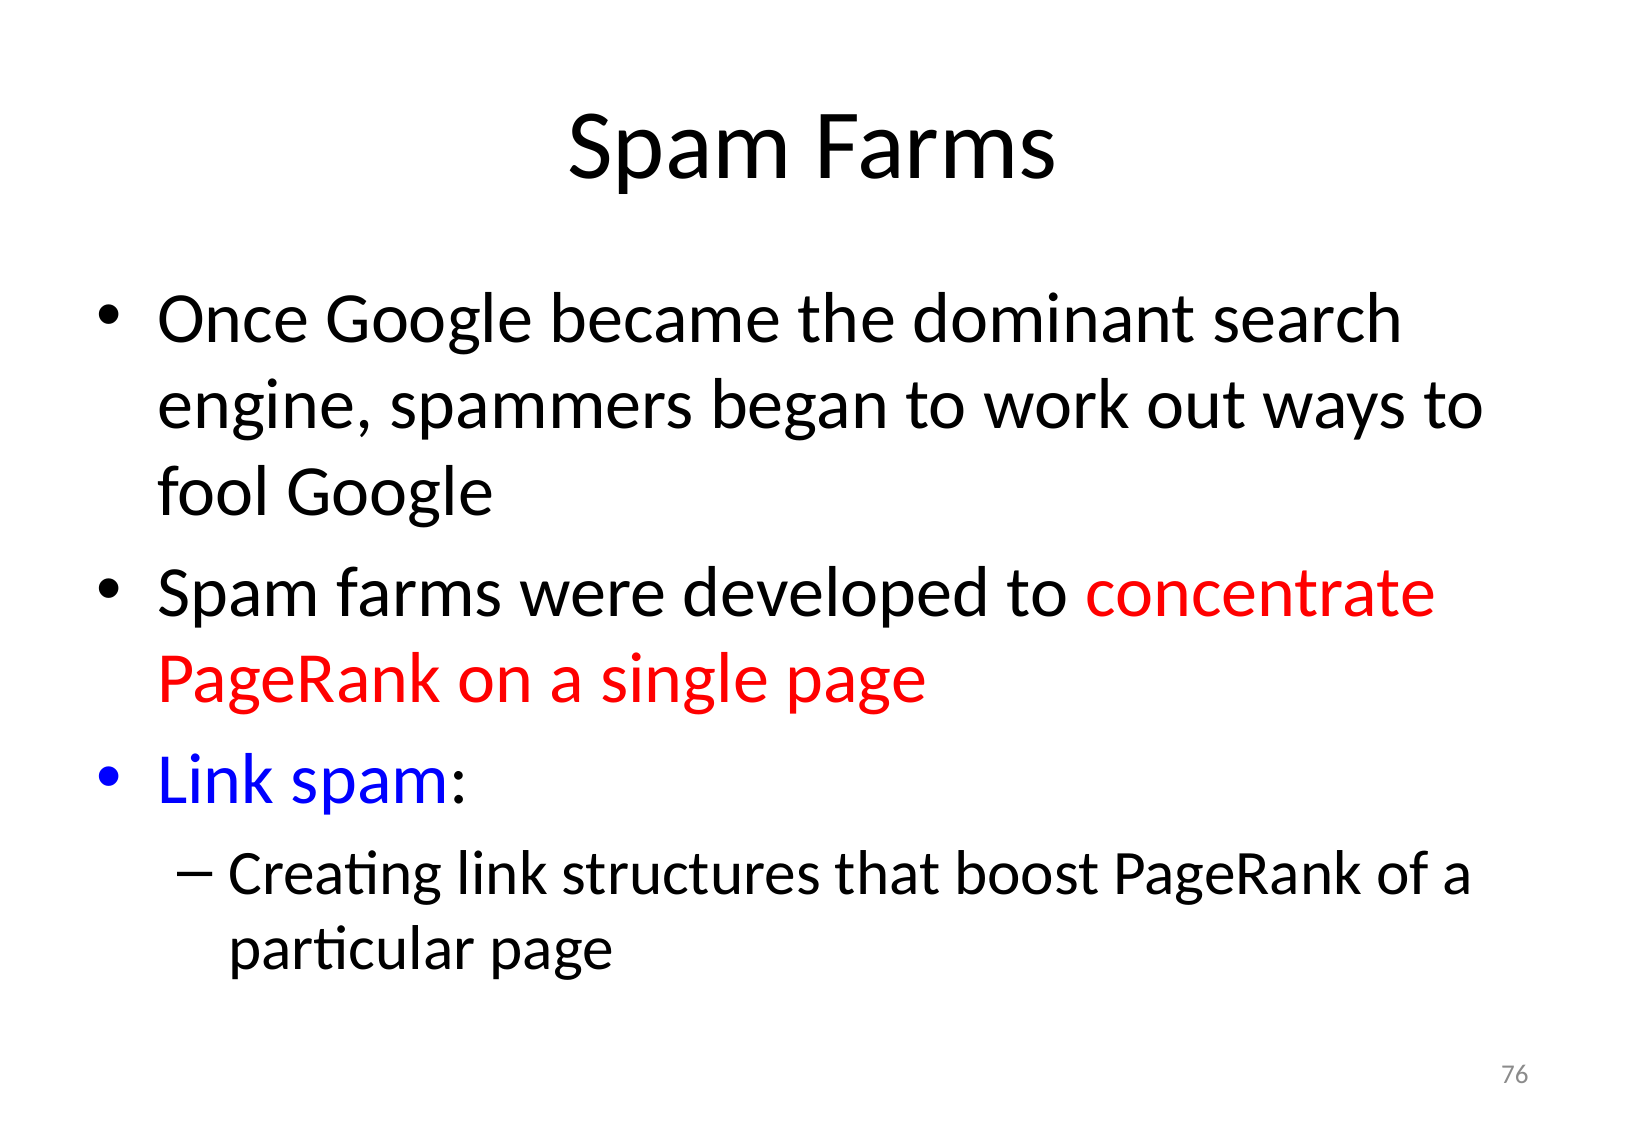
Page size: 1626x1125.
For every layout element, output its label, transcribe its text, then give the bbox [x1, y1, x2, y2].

title Spam Farms [80, 44, 1544, 233]
list Once Google became the dominant search engine, spammers began to work out ways to fool Google Spam farms were developed to concentrate PageRank on a single page Link spam: Creating link structures that boost PageRank of a particular page [80, 262, 1544, 1006]
slide_number 76 [1164, 1042, 1544, 1103]
